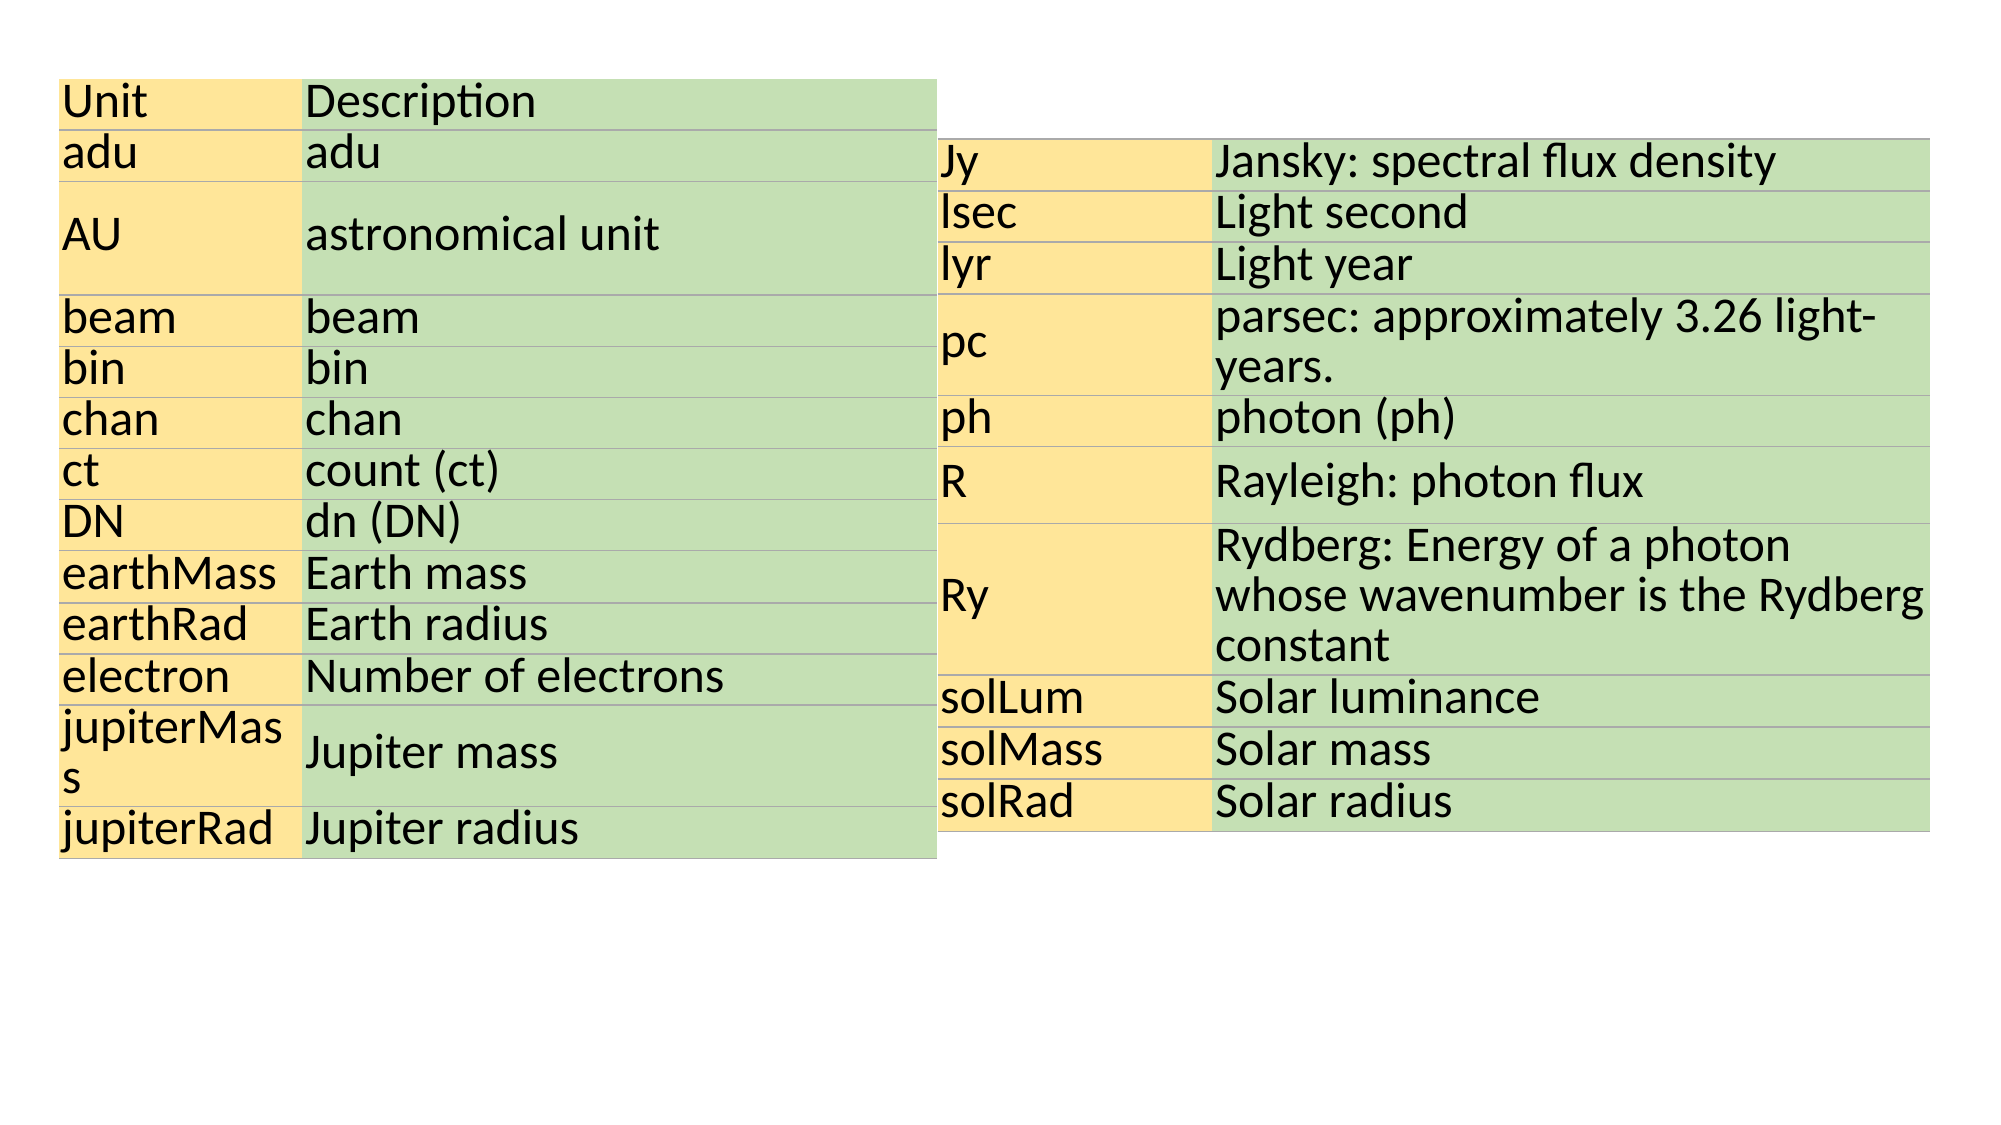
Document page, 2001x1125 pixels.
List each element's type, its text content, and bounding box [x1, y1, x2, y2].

table_cell jupiterMass [59, 706, 302, 806]
table_cell Ry [938, 524, 1212, 674]
table_cell bin [59, 347, 302, 397]
table_cell adu [59, 131, 302, 181]
table_cell ph [938, 396, 1212, 446]
table_cell bin [302, 347, 937, 397]
table_cell Light second [1212, 192, 1930, 241]
table_header Jansky: spectral flux density [1212, 140, 1930, 190]
table_cell Rayleigh: photon flux [1212, 447, 1930, 523]
table_cell solRad [938, 780, 1212, 831]
table_cell Solar mass [1212, 728, 1930, 778]
table_cell astronomical unit [302, 182, 937, 294]
table_cell Solar radius [1212, 780, 1930, 831]
table_cell chan [59, 398, 302, 448]
table_cell jupiterRad [59, 807, 302, 858]
table_cell DN [59, 500, 302, 550]
table_cell lsec [938, 192, 1212, 241]
table_cell parsec: approximately 3.26 light-years. [1212, 295, 1930, 395]
table_header Unit [59, 79, 302, 129]
table_cell earthMass [59, 551, 302, 602]
table_cell earthRad [59, 604, 302, 653]
table_cell beam [59, 296, 302, 346]
table_cell electron [59, 655, 302, 704]
table_cell AU [59, 182, 302, 294]
table_cell Solar luminance [1212, 676, 1930, 726]
table_cell Number of electrons [302, 655, 937, 704]
table_cell Jupiter mass [302, 706, 937, 806]
table_cell Earth radius [302, 604, 937, 653]
table_cell Light year [1212, 243, 1930, 293]
table_cell lyr [938, 243, 1212, 293]
table_cell Earth mass [302, 551, 937, 602]
table_cell R [938, 447, 1212, 523]
table_cell pc [938, 295, 1212, 395]
table_cell photon (ph) [1212, 396, 1930, 446]
table_cell adu [302, 131, 937, 181]
table_header Description [302, 79, 937, 129]
table_cell ct [59, 449, 302, 499]
table_cell beam [302, 296, 937, 346]
table_header Jy [938, 140, 1212, 190]
table_cell solLum [938, 676, 1212, 726]
table_cell Jupiter radius [302, 807, 937, 858]
table_cell count (ct) [302, 449, 937, 499]
table_cell chan [302, 398, 937, 448]
table_cell Rydberg: Energy of a photon whose wavenumber is the Rydberg constant [1212, 524, 1930, 674]
table_cell solMass [938, 728, 1212, 778]
table_cell dn (DN) [302, 500, 937, 550]
